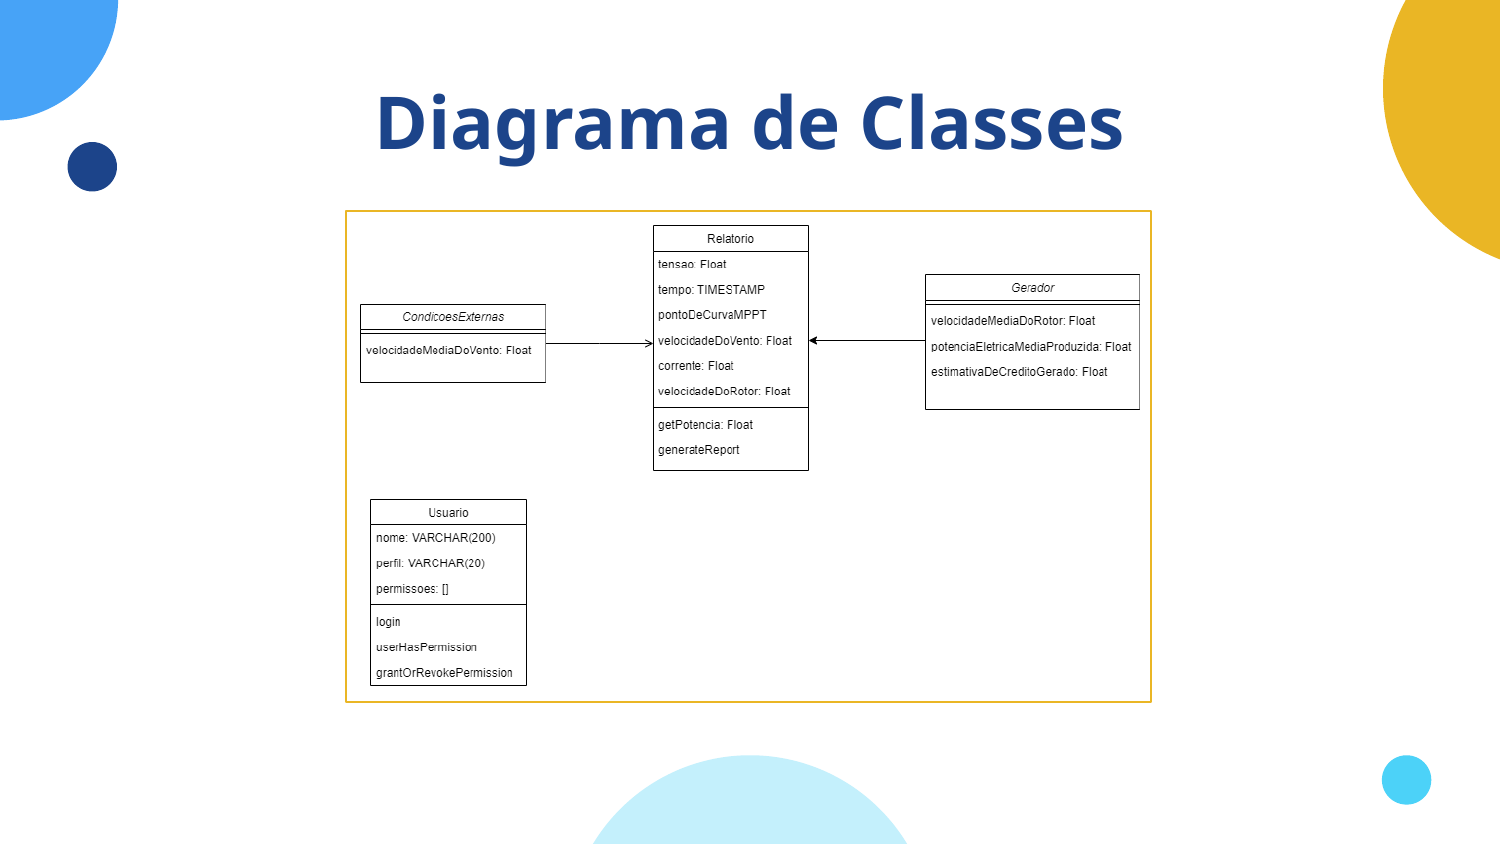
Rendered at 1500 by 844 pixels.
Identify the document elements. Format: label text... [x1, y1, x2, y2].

text_box [345, 211, 1151, 703]
title Diagrama de Classes [0, 72, 1500, 167]
picture [359, 225, 1141, 688]
